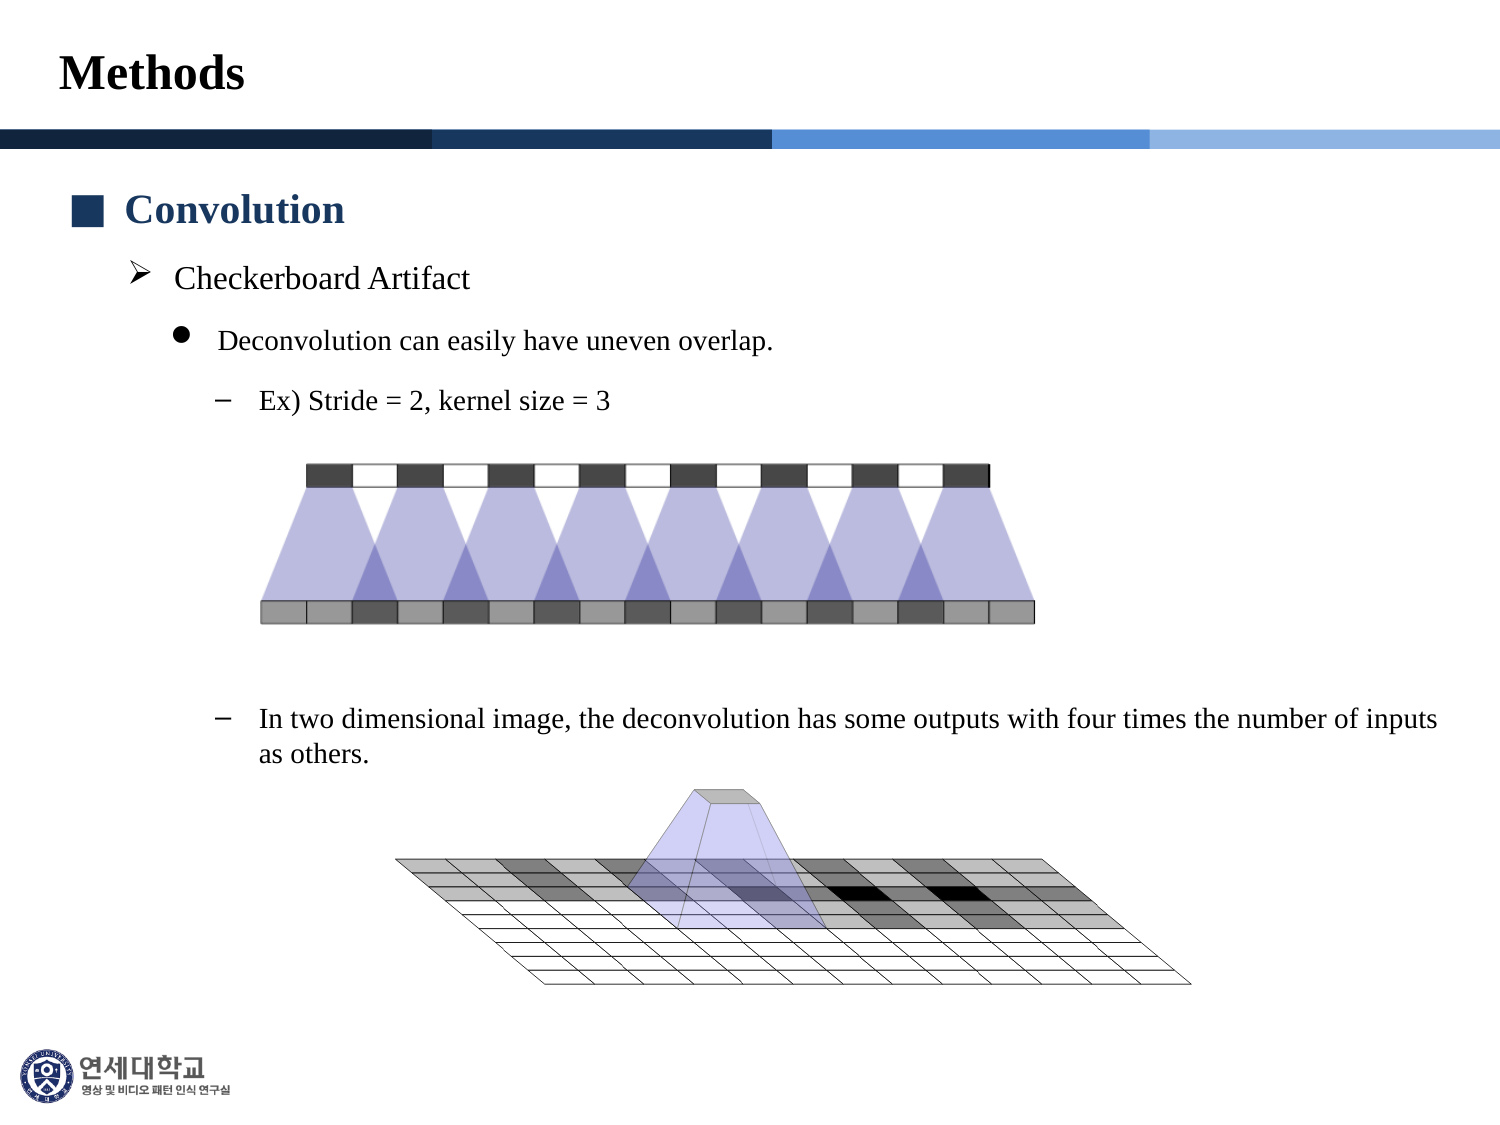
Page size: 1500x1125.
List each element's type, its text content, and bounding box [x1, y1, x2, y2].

title Methods [43, 25, 1459, 114]
picture [17, 1046, 234, 1106]
list Convolution Checkerboard Artifact Deconvolution can easily have uneven overlap. Ex) Stride = 2, kernel size = 3 In two dimensional image, the deconvolution has some outputs with four times the number of inputs as others. [53, 149, 1459, 1024]
picture [384, 739, 1216, 1024]
picture [229, 444, 1053, 643]
